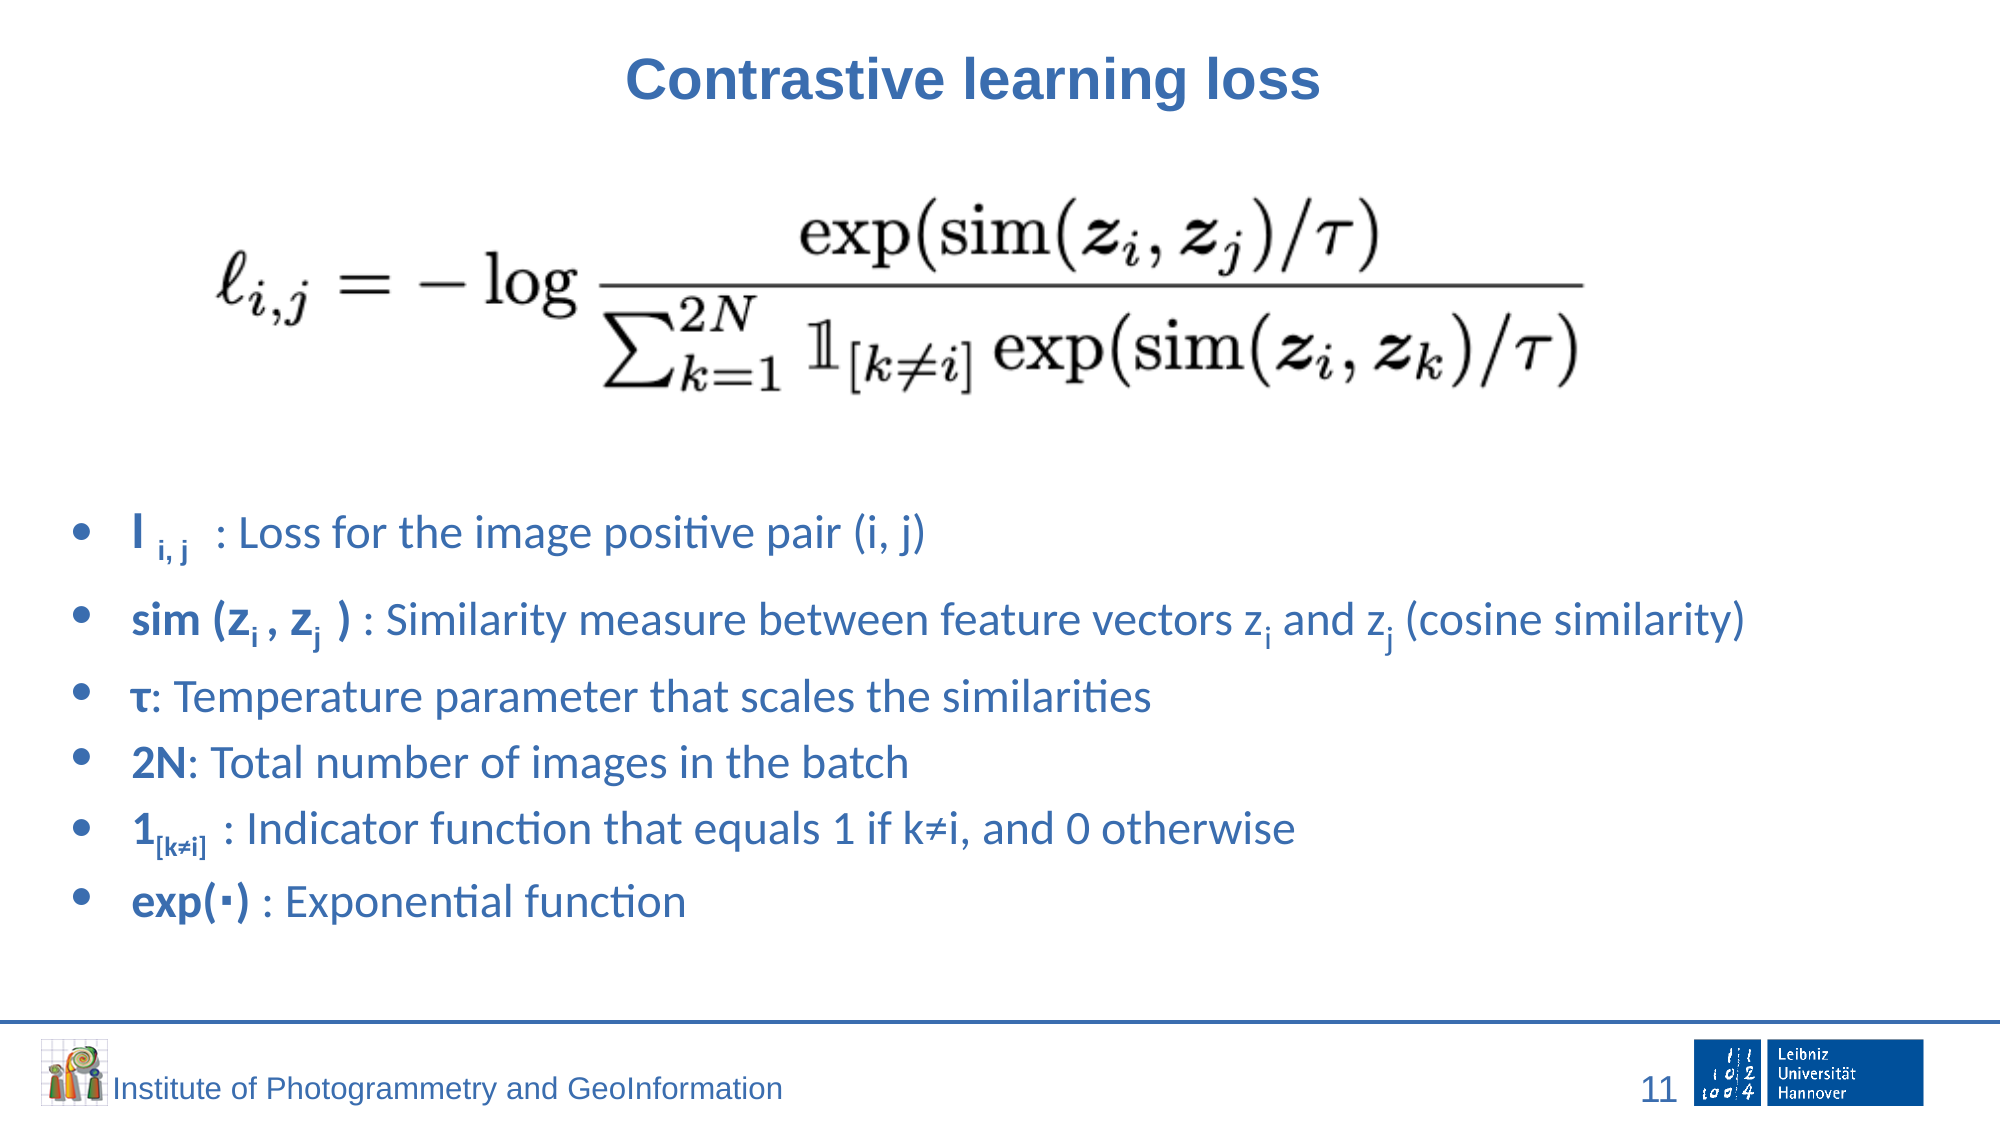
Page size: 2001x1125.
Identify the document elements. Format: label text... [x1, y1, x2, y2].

list l i, j : Loss for the image positive pair (i, j) sim (zi , zj ) : Similarity measure between feature vectors zi​ and zj​ (cosine similarity) τ: Temperature parameter that scales the similarities 2N: Total number of images in the batch 1[k≠i] : Indicator function that equals 1 if k≠i, and 0 otherwise exp(⋅) : Exponential function [41, 140, 1924, 1004]
title Contrastive learning loss [41, 30, 1924, 112]
picture [174, 161, 1611, 439]
picture [1659, 972, 1931, 1125]
picture [41, 1039, 108, 1106]
